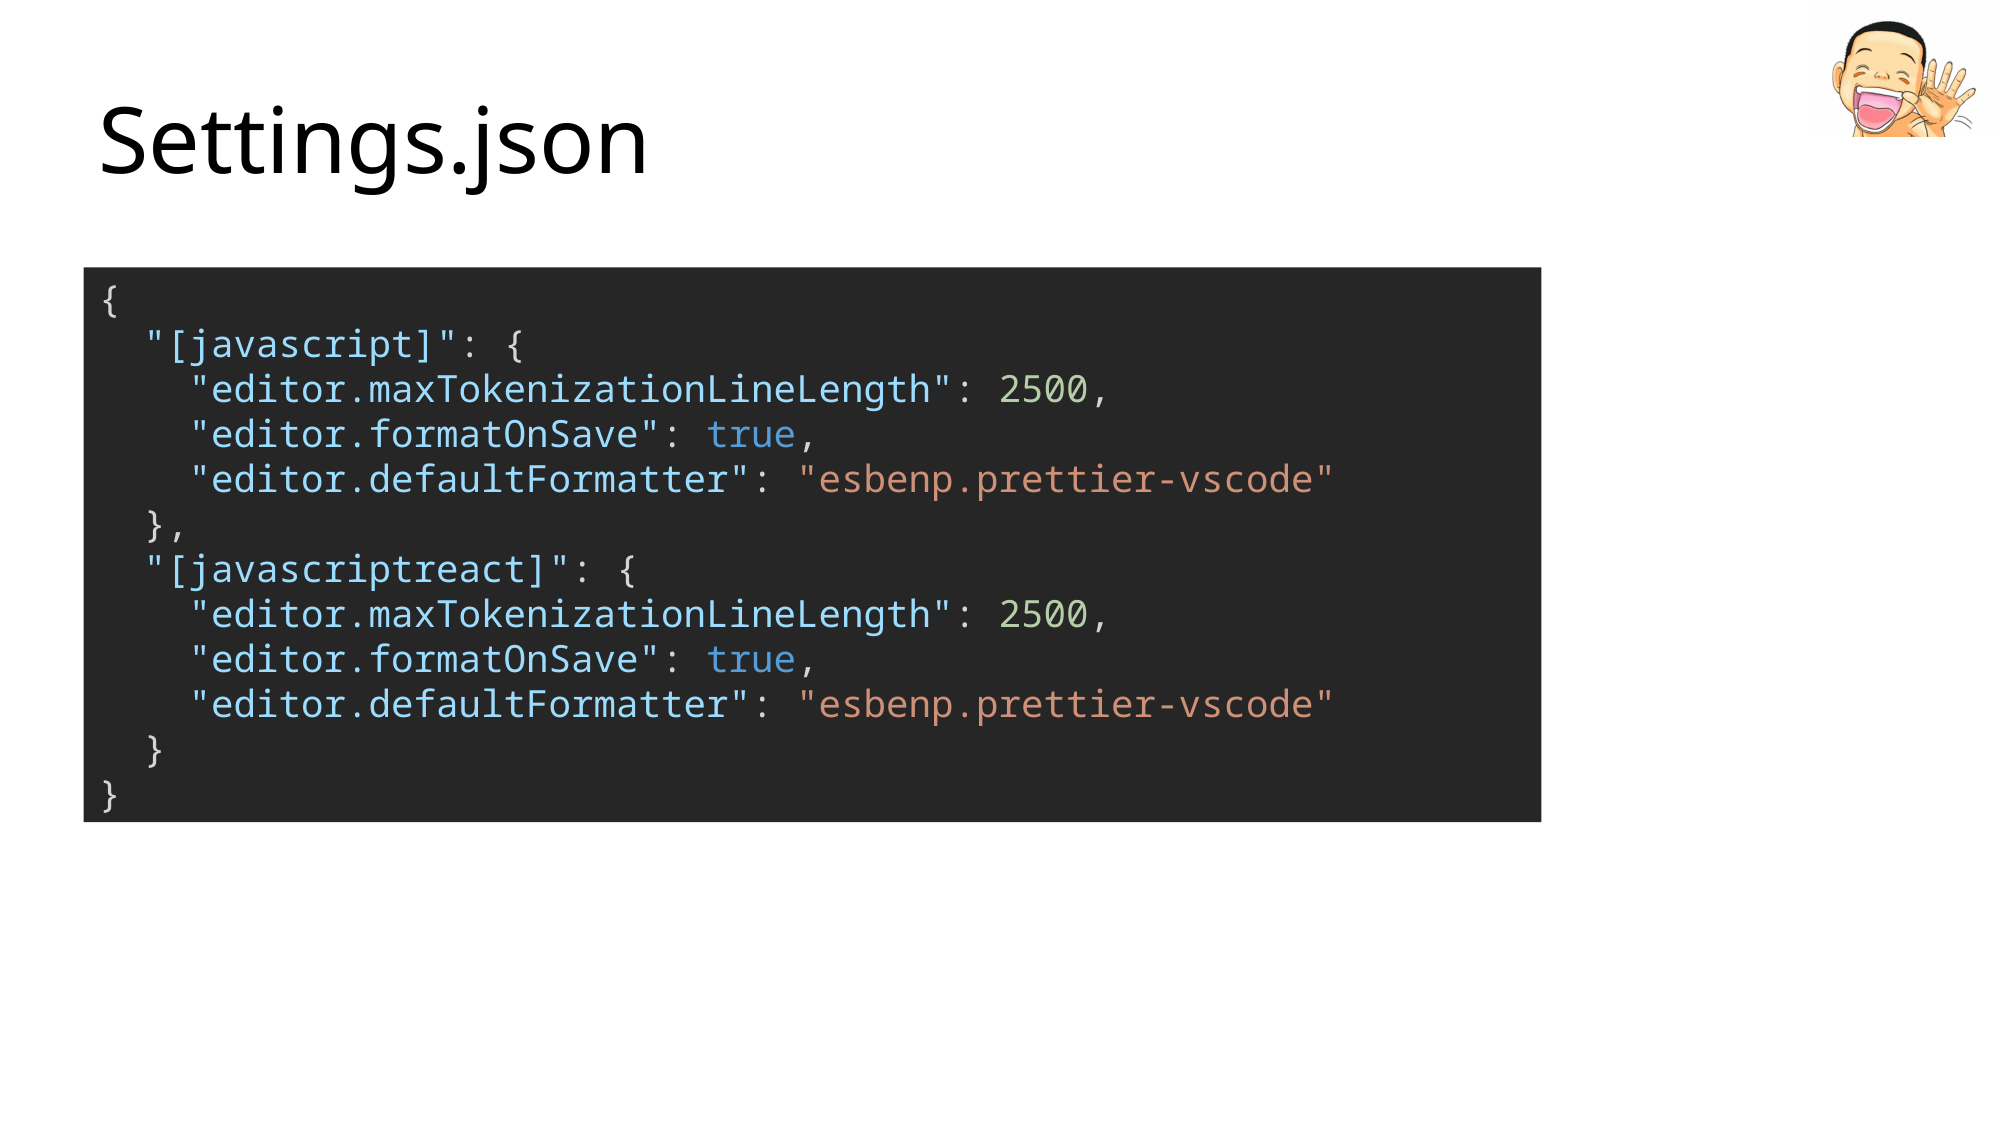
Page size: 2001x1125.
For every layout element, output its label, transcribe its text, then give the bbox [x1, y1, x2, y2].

title Settings.json [83, 0, 1931, 218]
text_box { "[javascript]": { "editor.maxTokenizationLineLength": 2500, "editor.formatOnSave": true, "editor.defaultFormatter": "esbenp.prettier-vscode" }, "[javascriptreact]": { "editor.maxTokenizationLineLength": 2500, "editor.formatOnSave": true, "editor.defaultFormatter": "esbenp.prettier-vscode" } } [83, 267, 1542, 823]
picture [1931, 0, 2000, 137]
